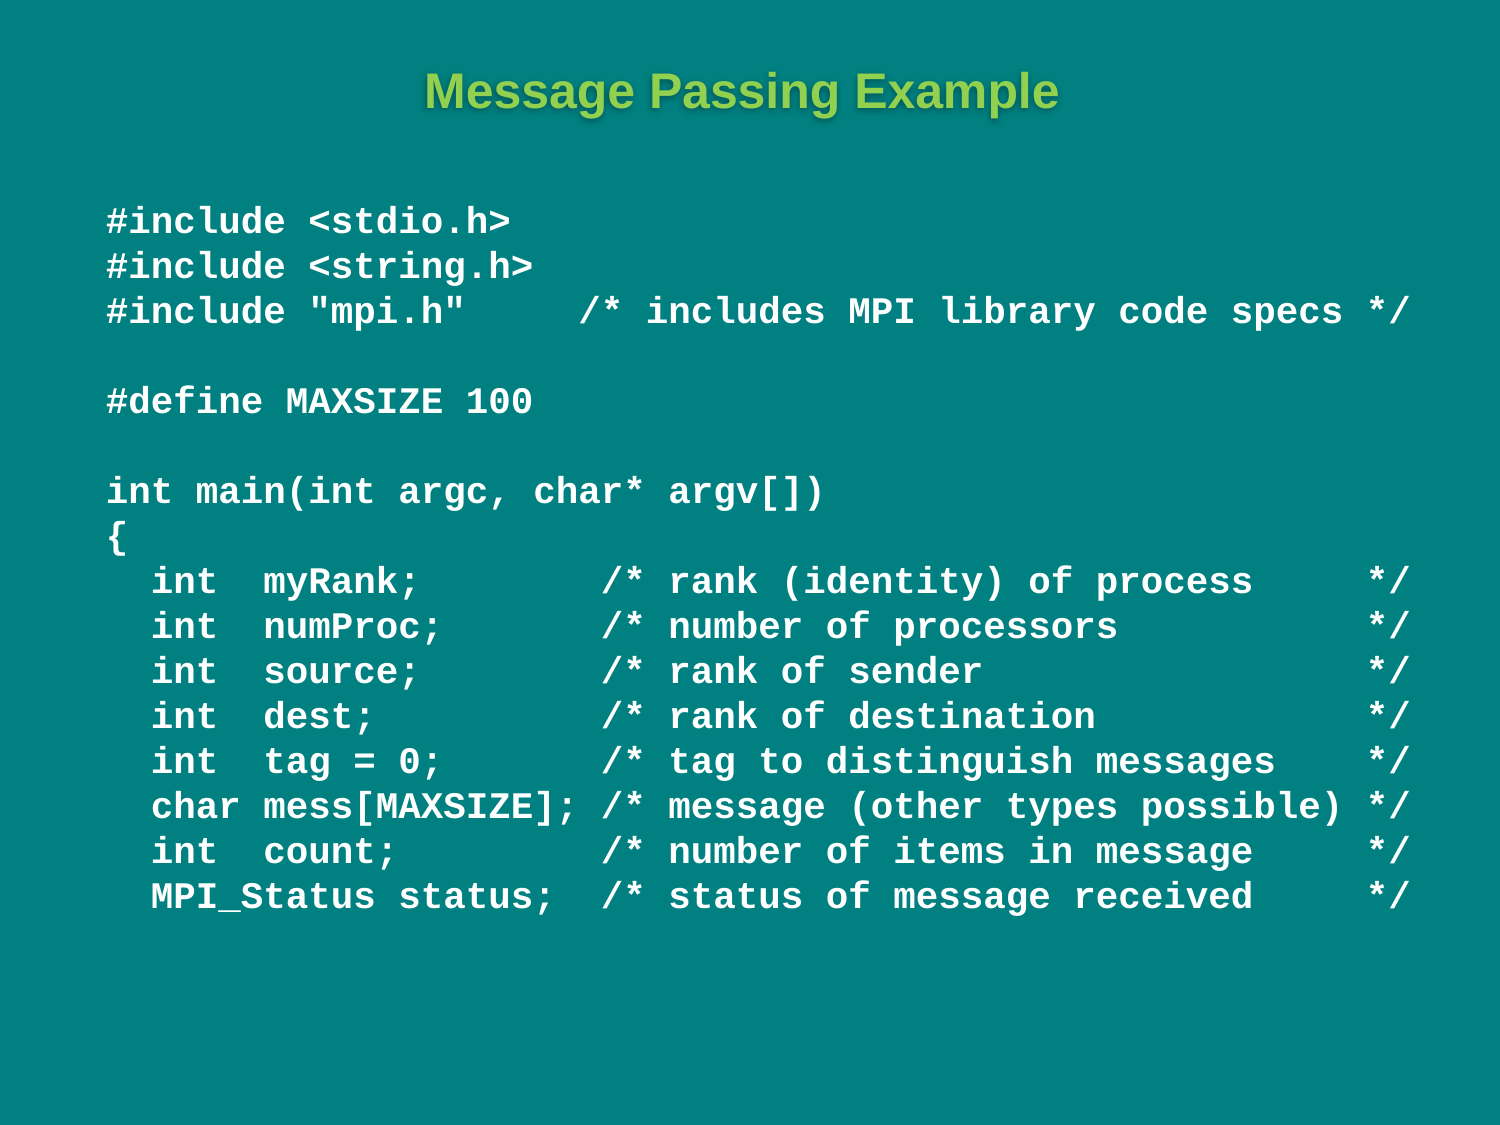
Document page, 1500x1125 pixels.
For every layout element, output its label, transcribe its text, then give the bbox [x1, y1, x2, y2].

text_box Message Passing Example [405, 50, 1079, 126]
text_box #include <stdio.h> #include <string.h> #include "mpi.h" /* includes MPI library code specs */ #define MAXSIZE 100 int main(int argc, char* argv[]) { int myRank; /* rank (identity) of process */ int numProc; /* number of processors */ int source; /* rank of sender */ int dest; /* rank of destination */ int tag = 0; /* tag to distinguish messages */ char mess[MAXSIZE]; /* message (other types possible) */ int count; /* number of items in message */ MPI_Status status; /* status of message received */ [90, 188, 1427, 925]
